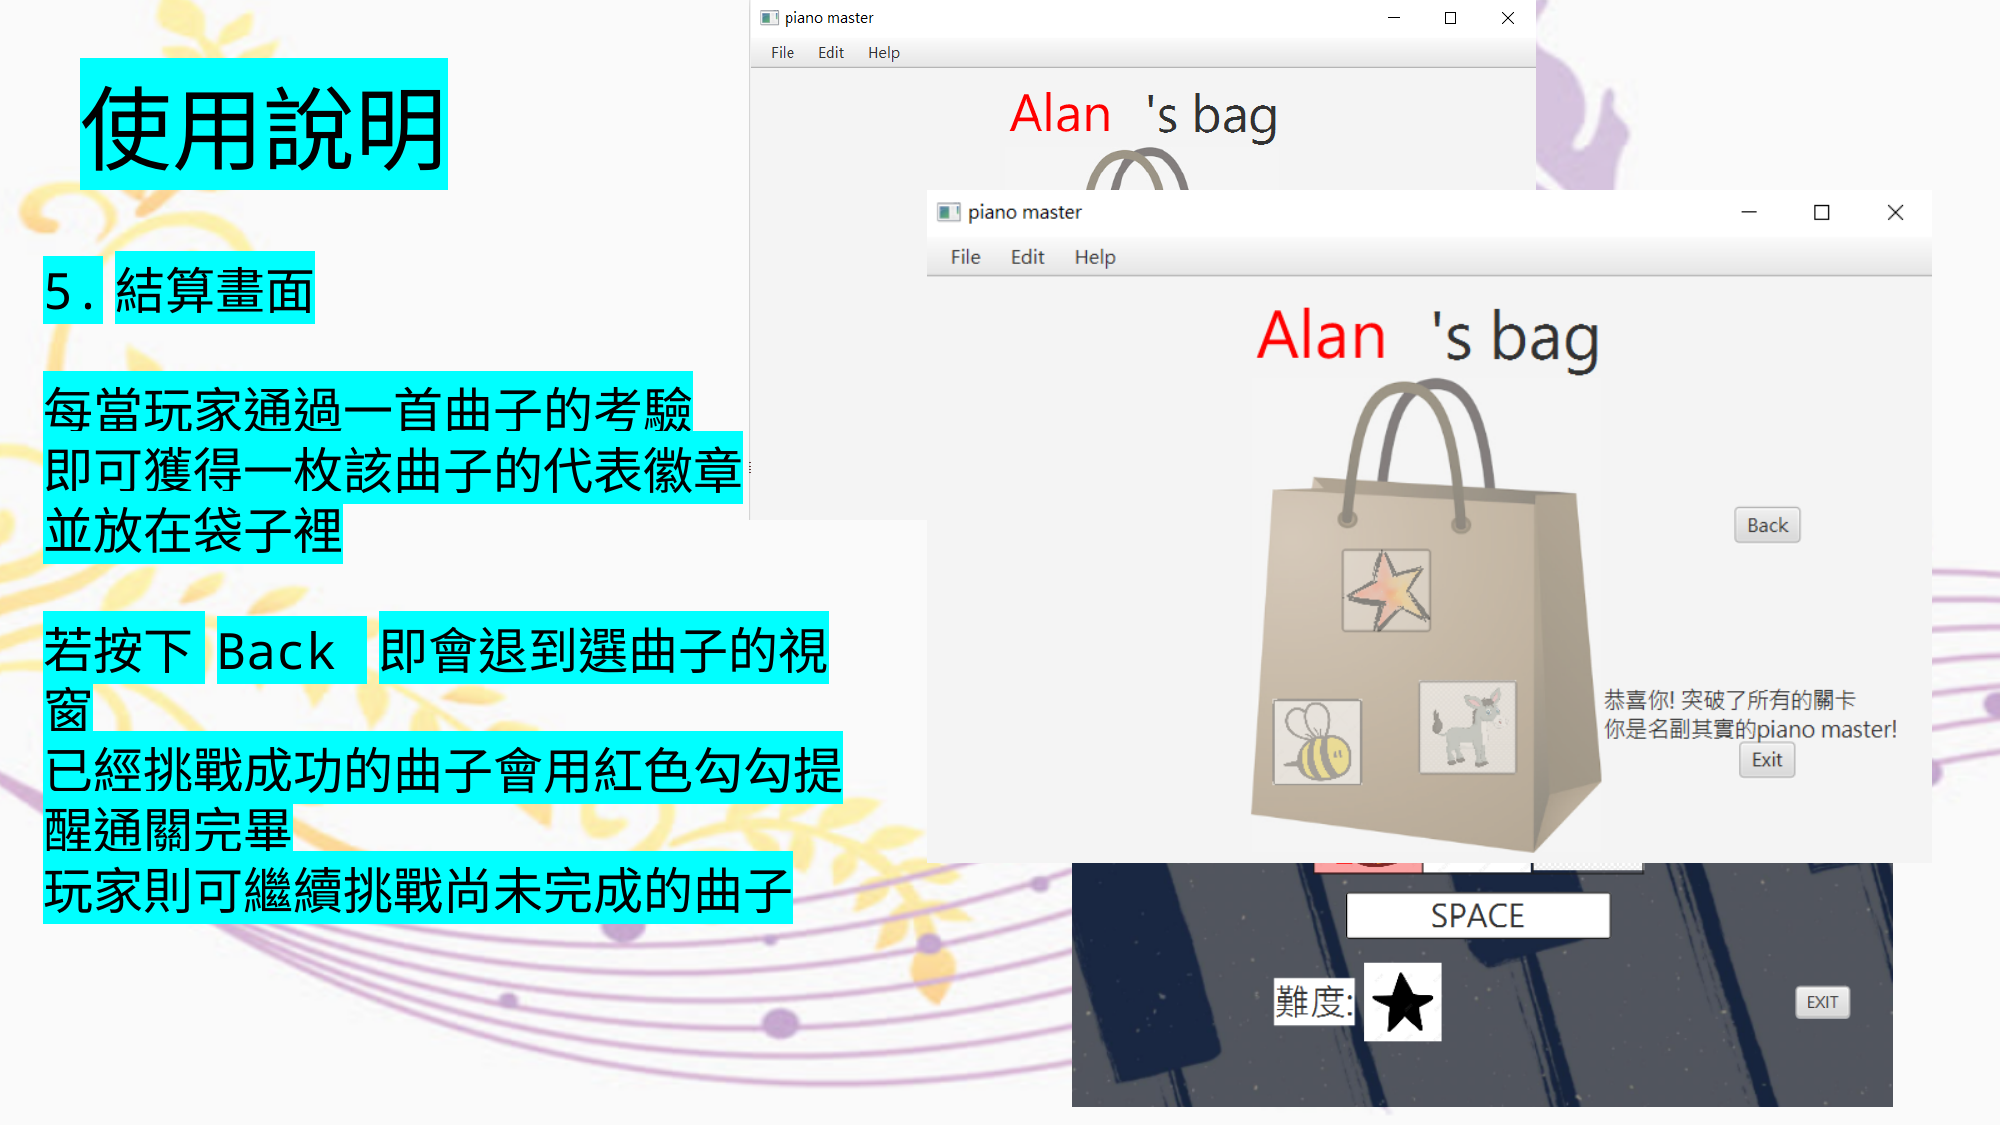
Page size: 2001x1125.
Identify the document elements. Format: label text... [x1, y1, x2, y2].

text_box 5.結算畫面 每當玩家通過一首曲子的考驗 即可獲得一枚該曲子的代表徽章 並放在袋子裡 若按下 Back 即會退到選曲子的視窗 已經挑戰成功的曲子會用紅色勾勾提醒通關完畢 玩家則可繼續挑戰尚未完成的曲子 [28, 251, 880, 927]
picture [749, 0, 1932, 1107]
title 使用說明 [65, 25, 749, 243]
title 使用說明 [1536, 25, 1791, 190]
